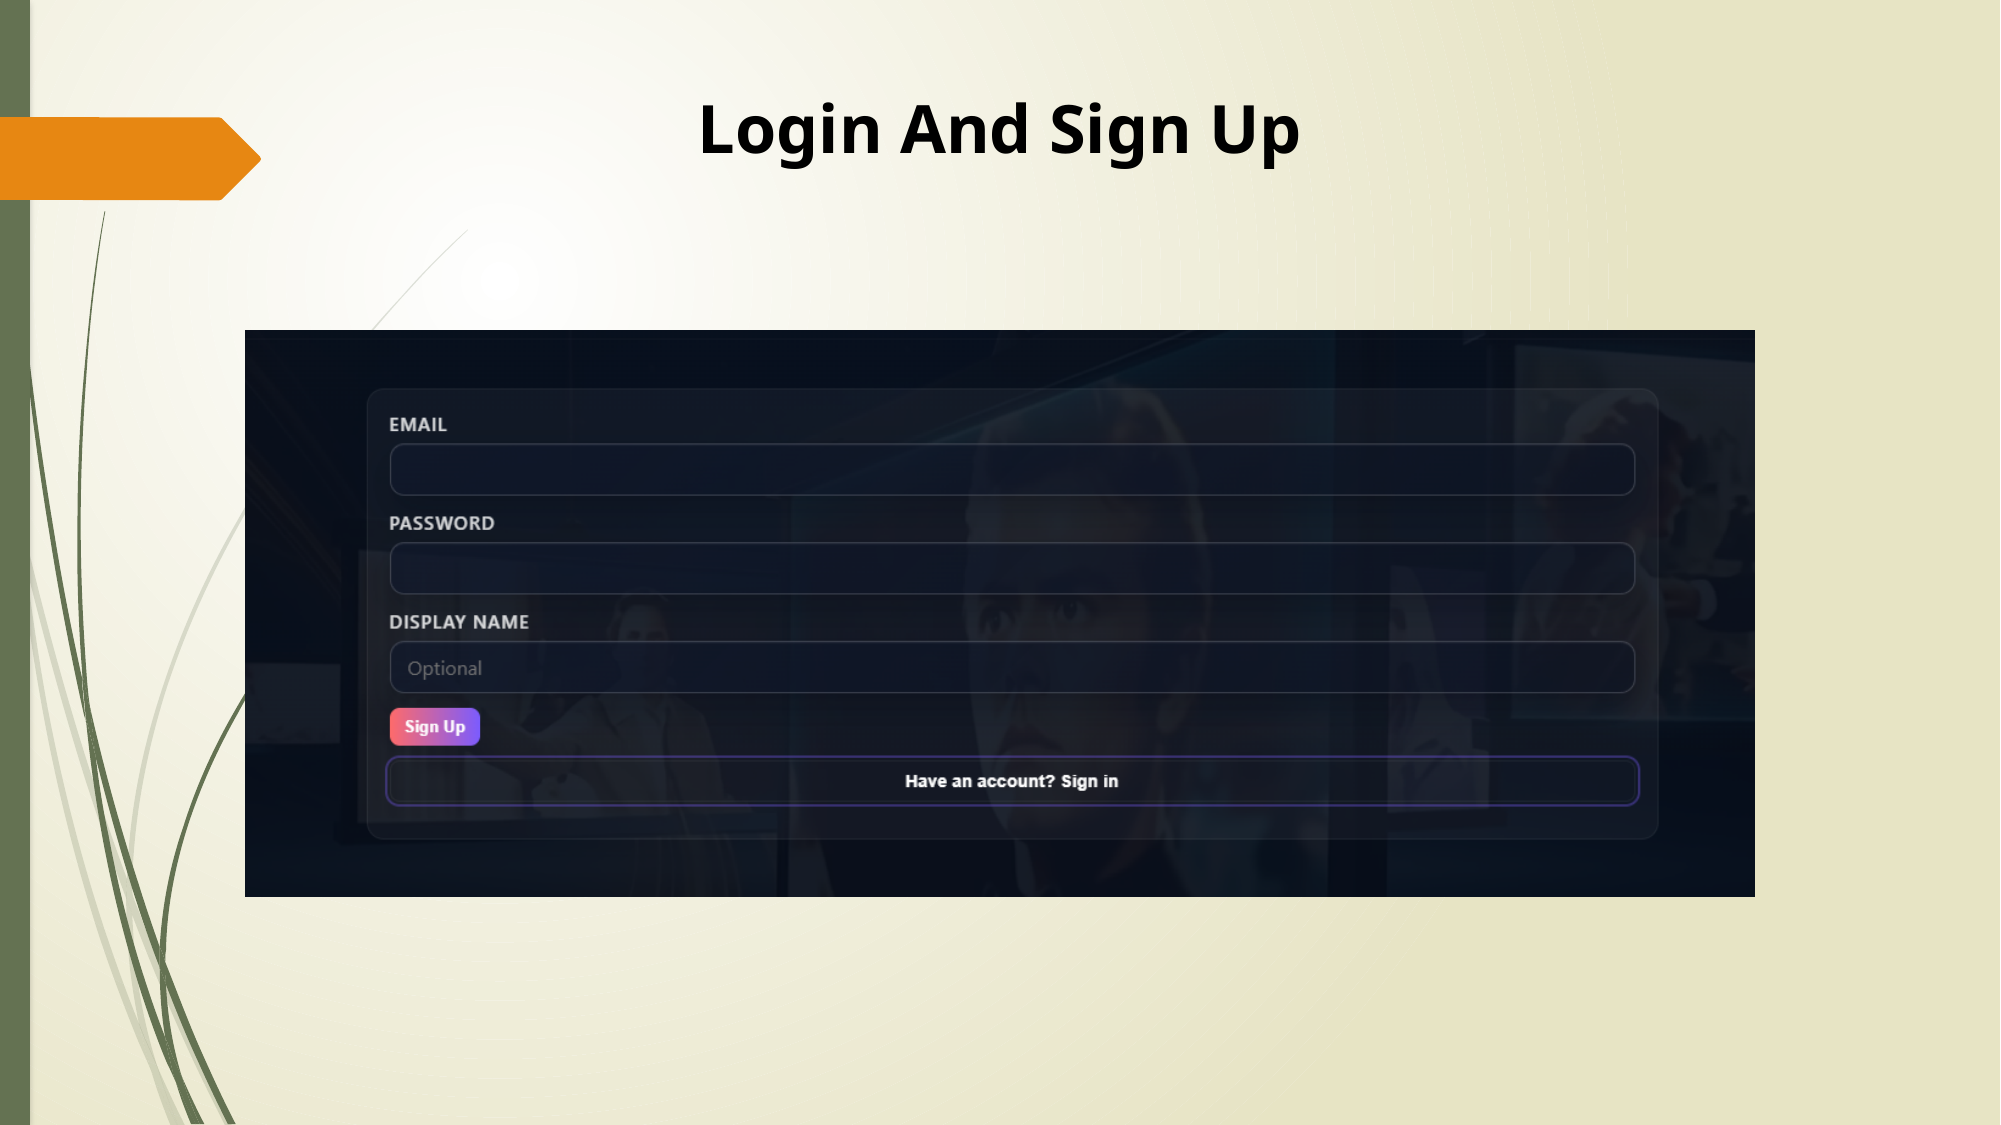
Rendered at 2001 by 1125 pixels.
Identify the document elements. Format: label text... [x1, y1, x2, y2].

picture [245, 330, 1755, 897]
text_box Login And Sign Up [682, 79, 1318, 175]
